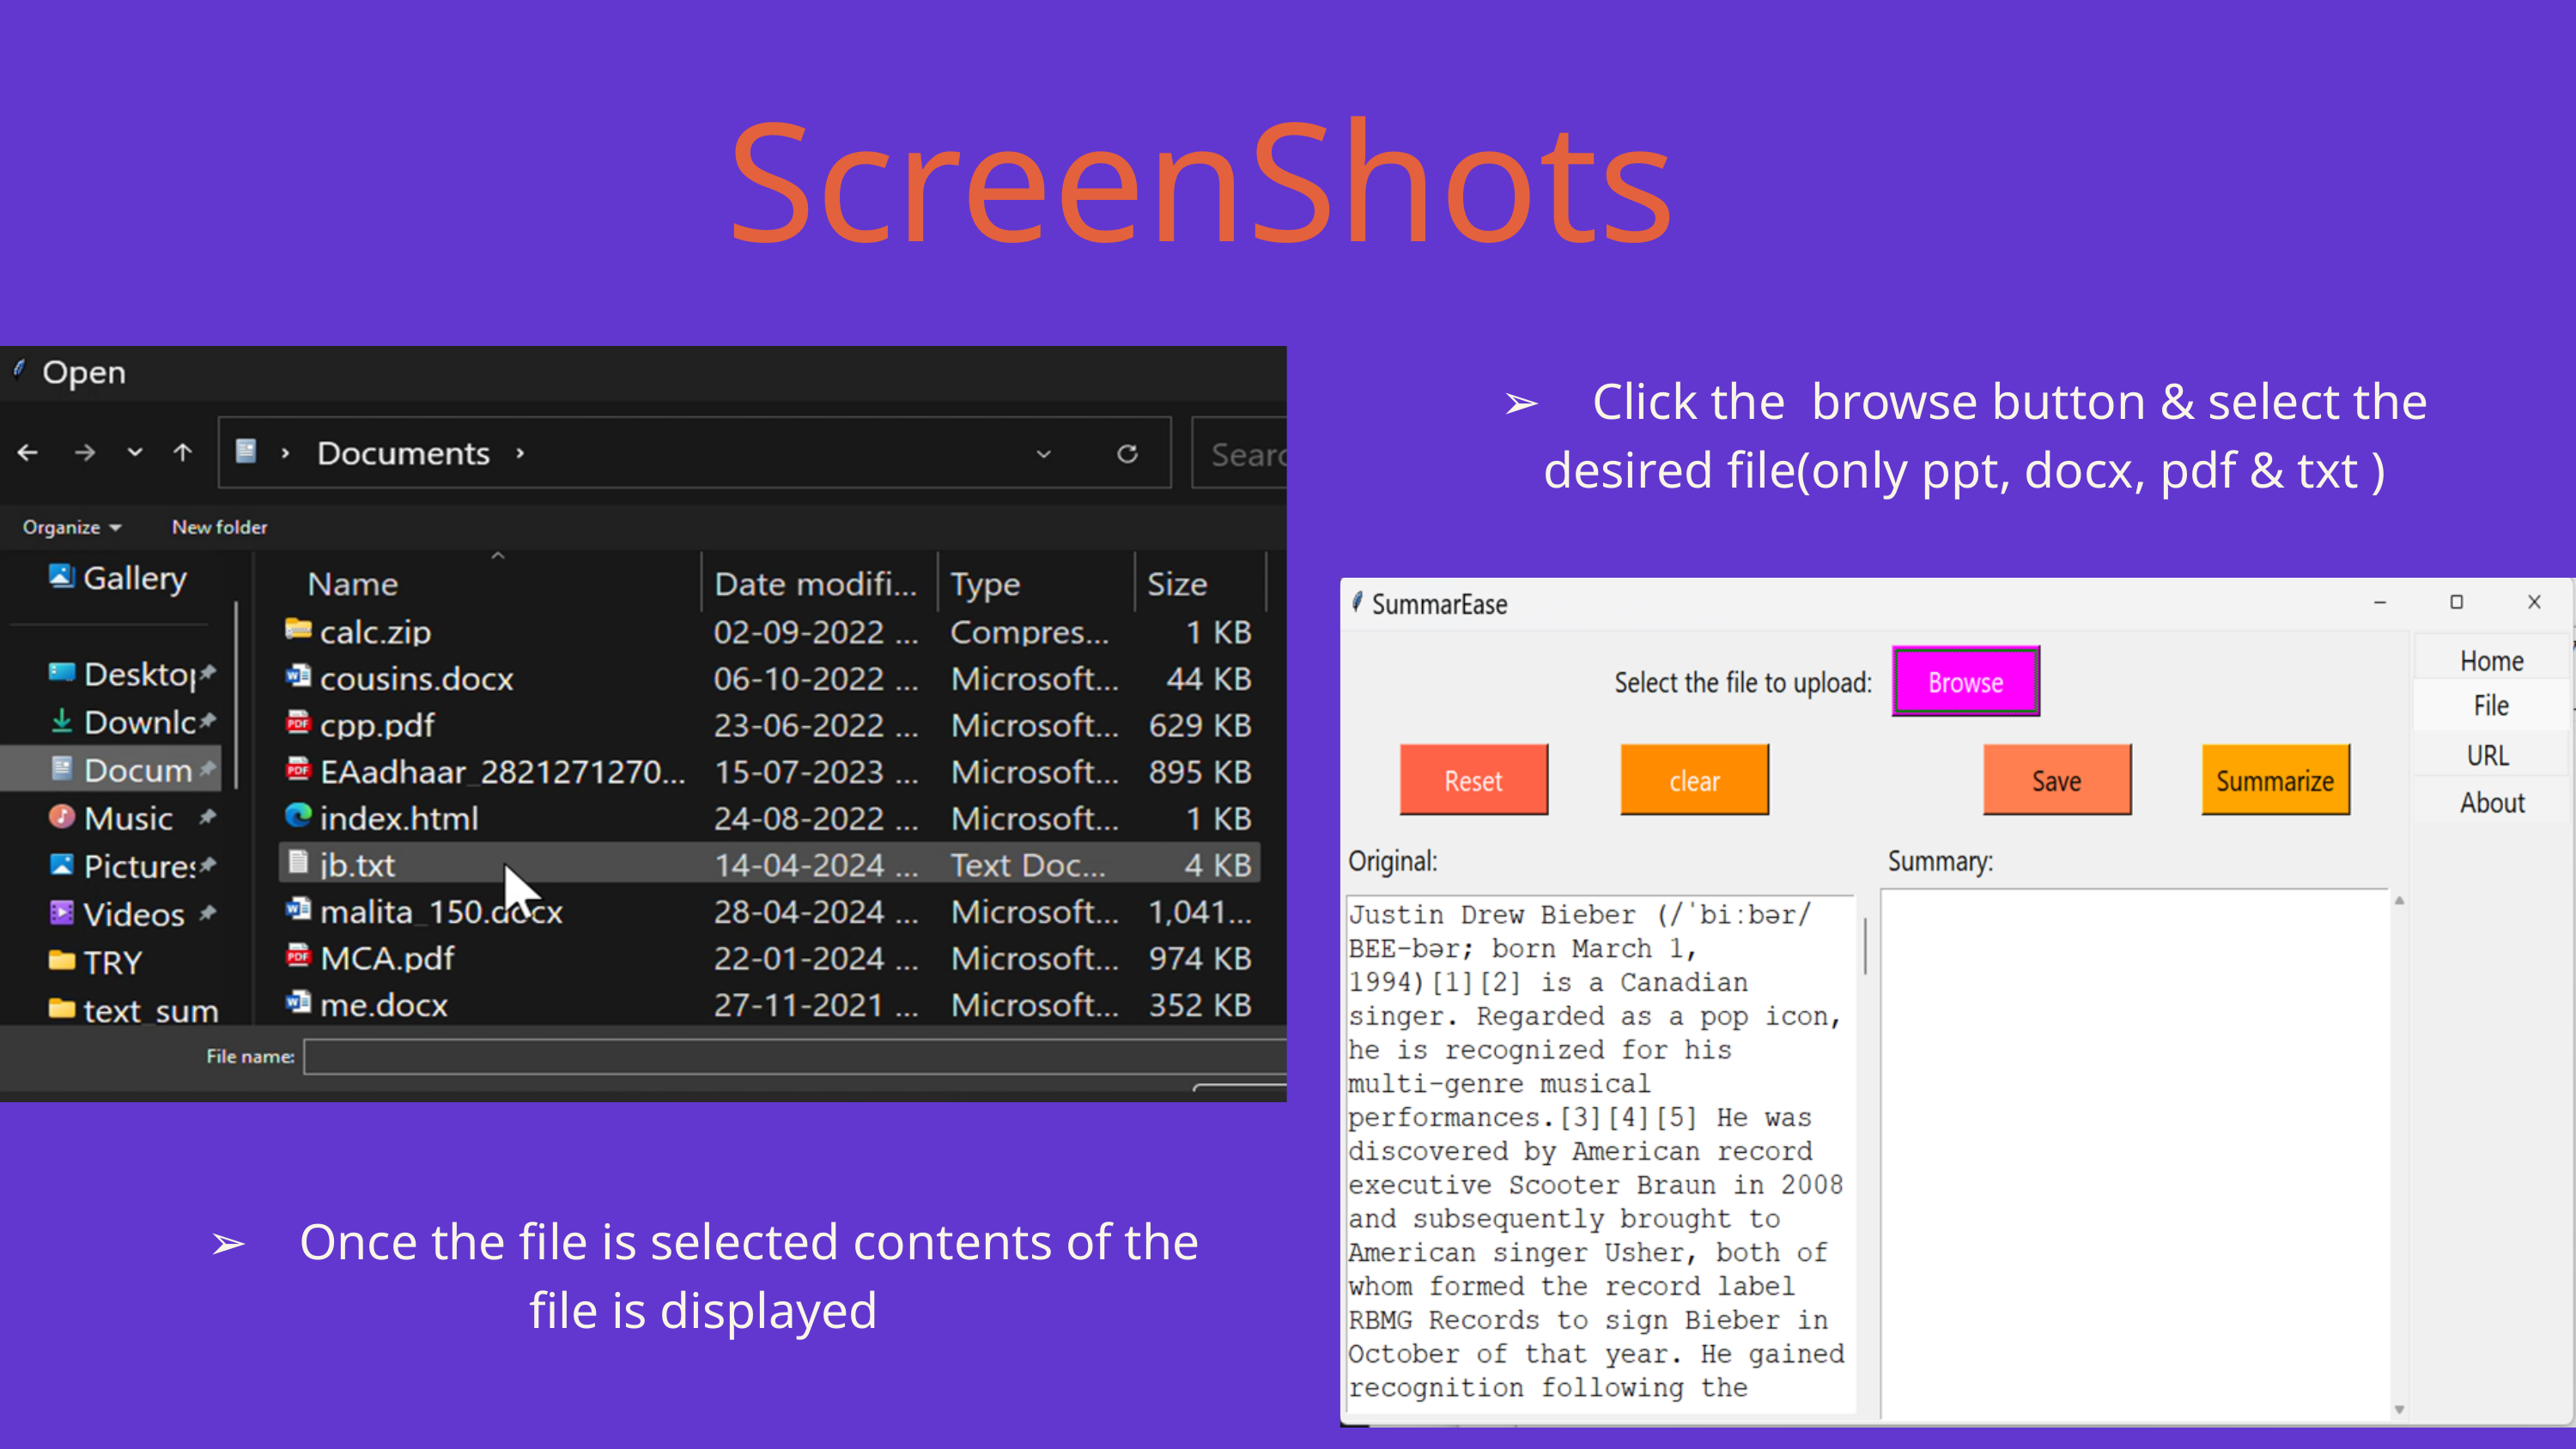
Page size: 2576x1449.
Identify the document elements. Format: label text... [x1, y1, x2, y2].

text_box [1340, 578, 2576, 1428]
text_box [0, 346, 1287, 1102]
text_box ➢ Once the file is selected contents of the file is displayed [166, 1201, 1242, 1408]
text_box ScreenShots [532, 44, 1872, 275]
text_box ➢ Click the browse button & select the desired file(only ppt, docx, pdf & txt ) [1427, 361, 2503, 499]
